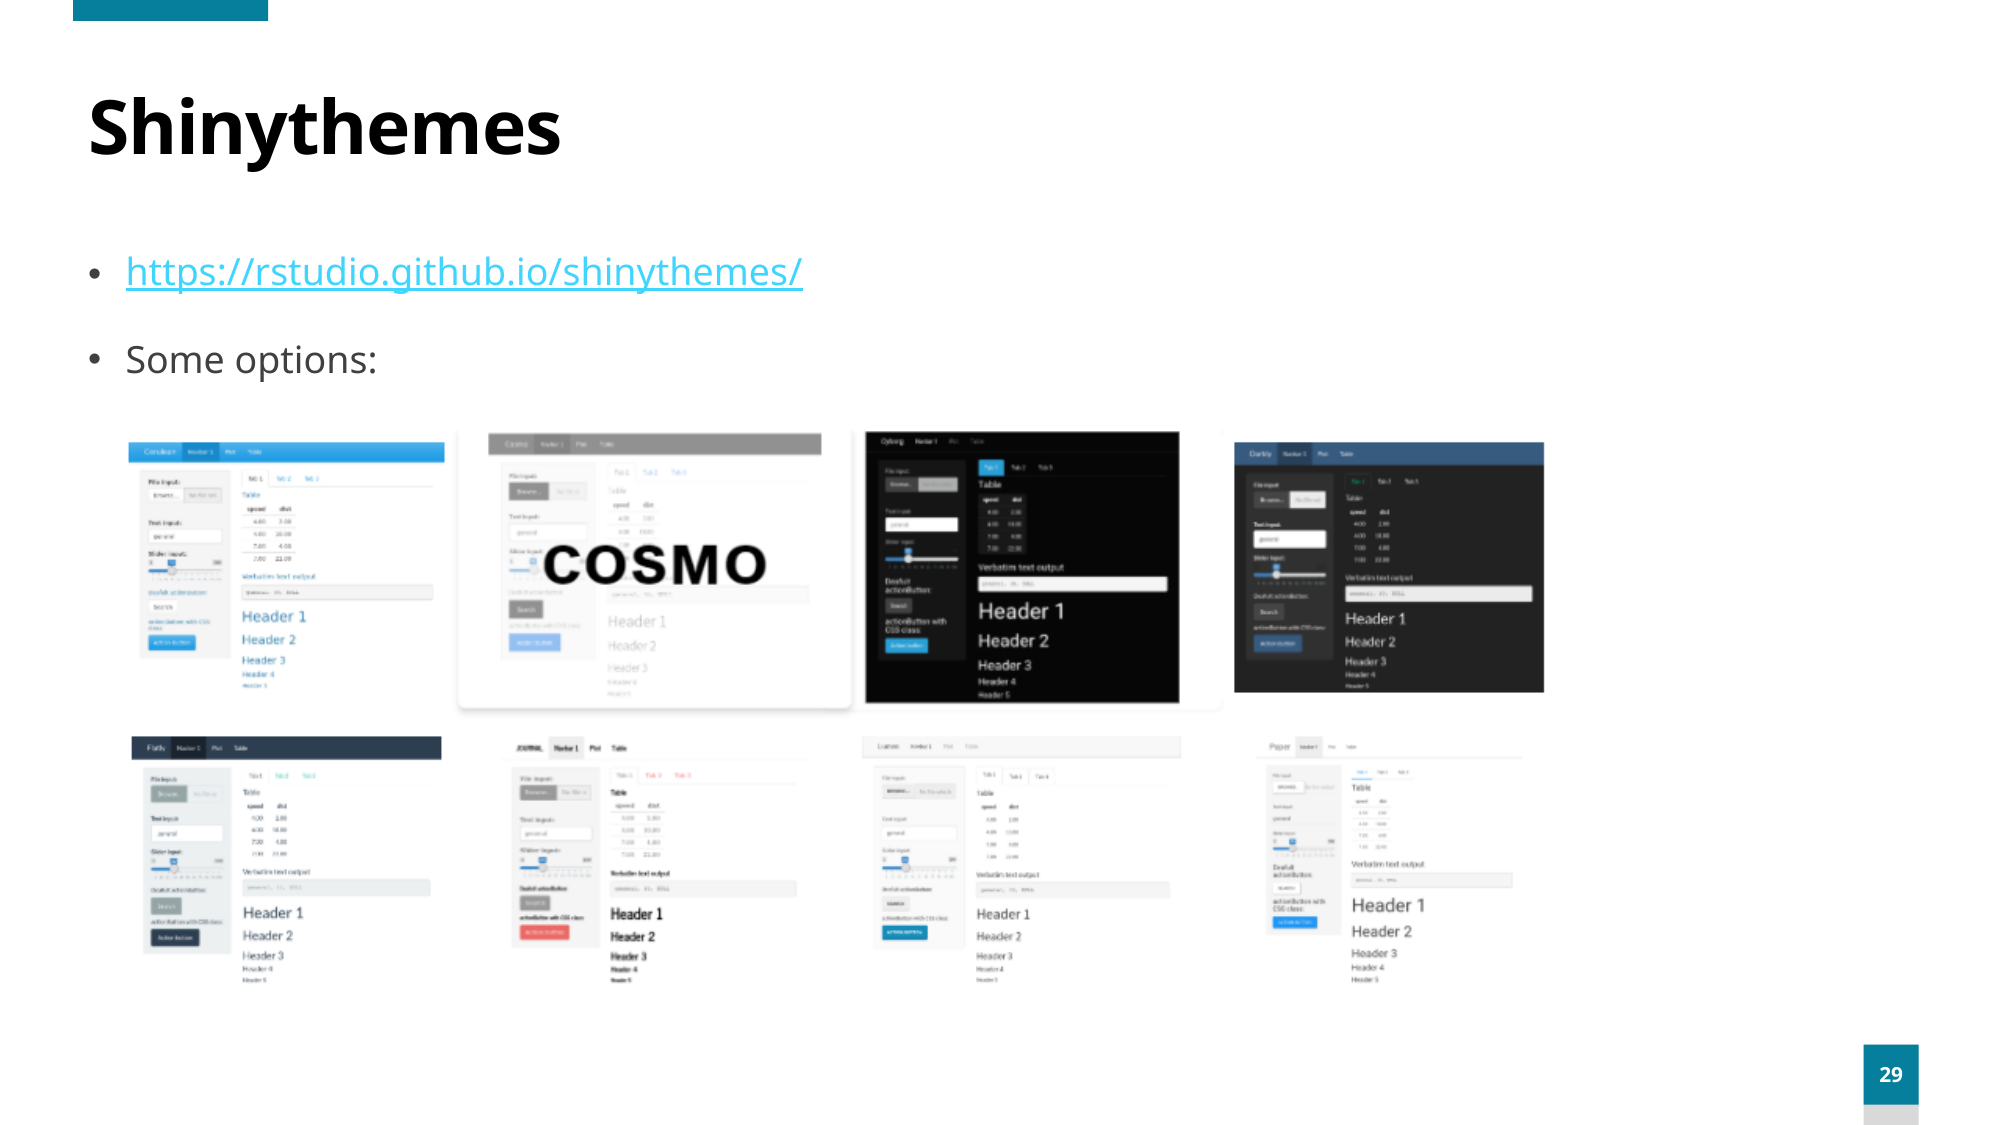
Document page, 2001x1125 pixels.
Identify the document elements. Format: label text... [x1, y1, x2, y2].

picture [107, 430, 1574, 1023]
list https://rstudio.github.io/shinythemes/ Some options: [73, 239, 1391, 1023]
title Shinythemes [73, 82, 1907, 179]
